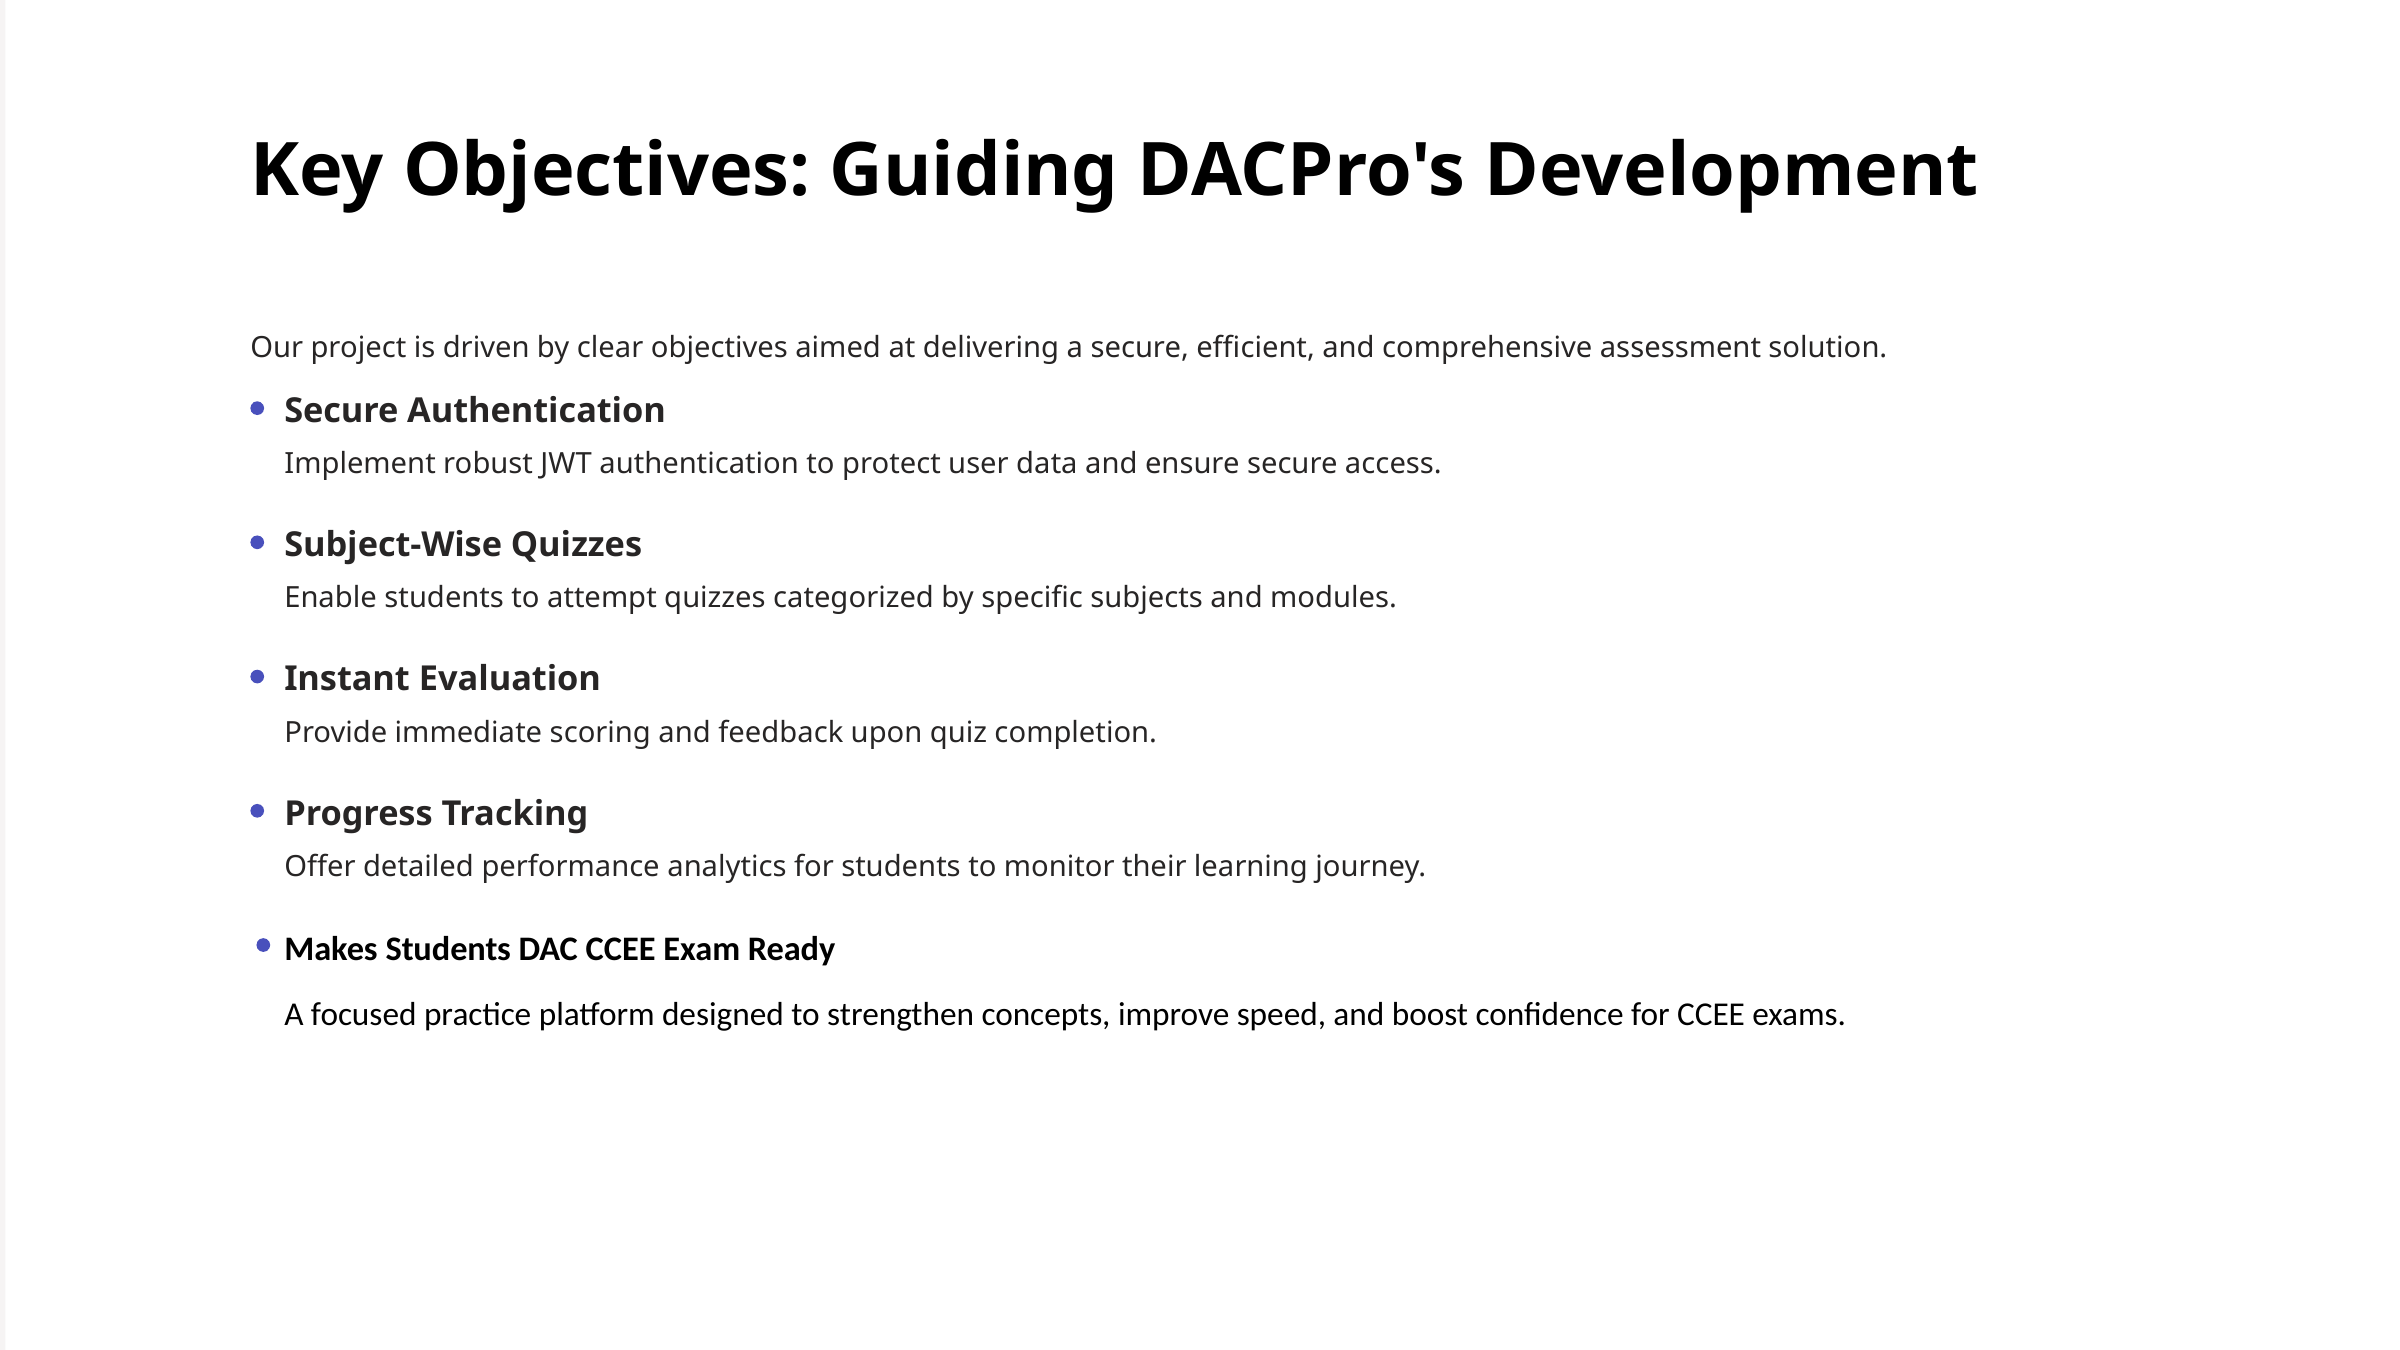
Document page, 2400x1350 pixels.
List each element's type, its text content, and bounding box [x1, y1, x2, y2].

text_box Offer detailed performance analytics for students to monitor their learning journey. [284, 844, 2150, 883]
text_box Secure Authentication [284, 386, 661, 430]
text_box Makes Students DAC CCEE Exam Ready [284, 924, 778, 968]
text_box Key Objectives: Guiding DACPro's Development [250, 125, 1854, 212]
text_box Enable students to attempt quizzes categorized by specific subjects and modules. [284, 576, 2150, 615]
text_box [250, 535, 265, 550]
text_box Subject-Wise Quizzes [284, 520, 657, 564]
text_box [250, 669, 265, 684]
text_box Progress Tracking [284, 789, 629, 833]
text_box Our project is driven by clear objectives aimed at delivering a secure, efficient, and comprehensive assessment solution. [250, 325, 2150, 364]
text_box [250, 803, 265, 818]
text_box A focused practice platform designed to strengthen concepts, improve speed, and boost confidence for CCEE exams. [284, 992, 2150, 1031]
text_box Instant Evaluation [284, 655, 629, 698]
text_box Provide immediate scoring and feedback upon quiz completion. [284, 710, 2150, 749]
text_box Implement robust JWT authentication to protect user data and ensure secure access. [284, 441, 2150, 481]
text_box [250, 401, 265, 416]
text_box [256, 938, 271, 952]
